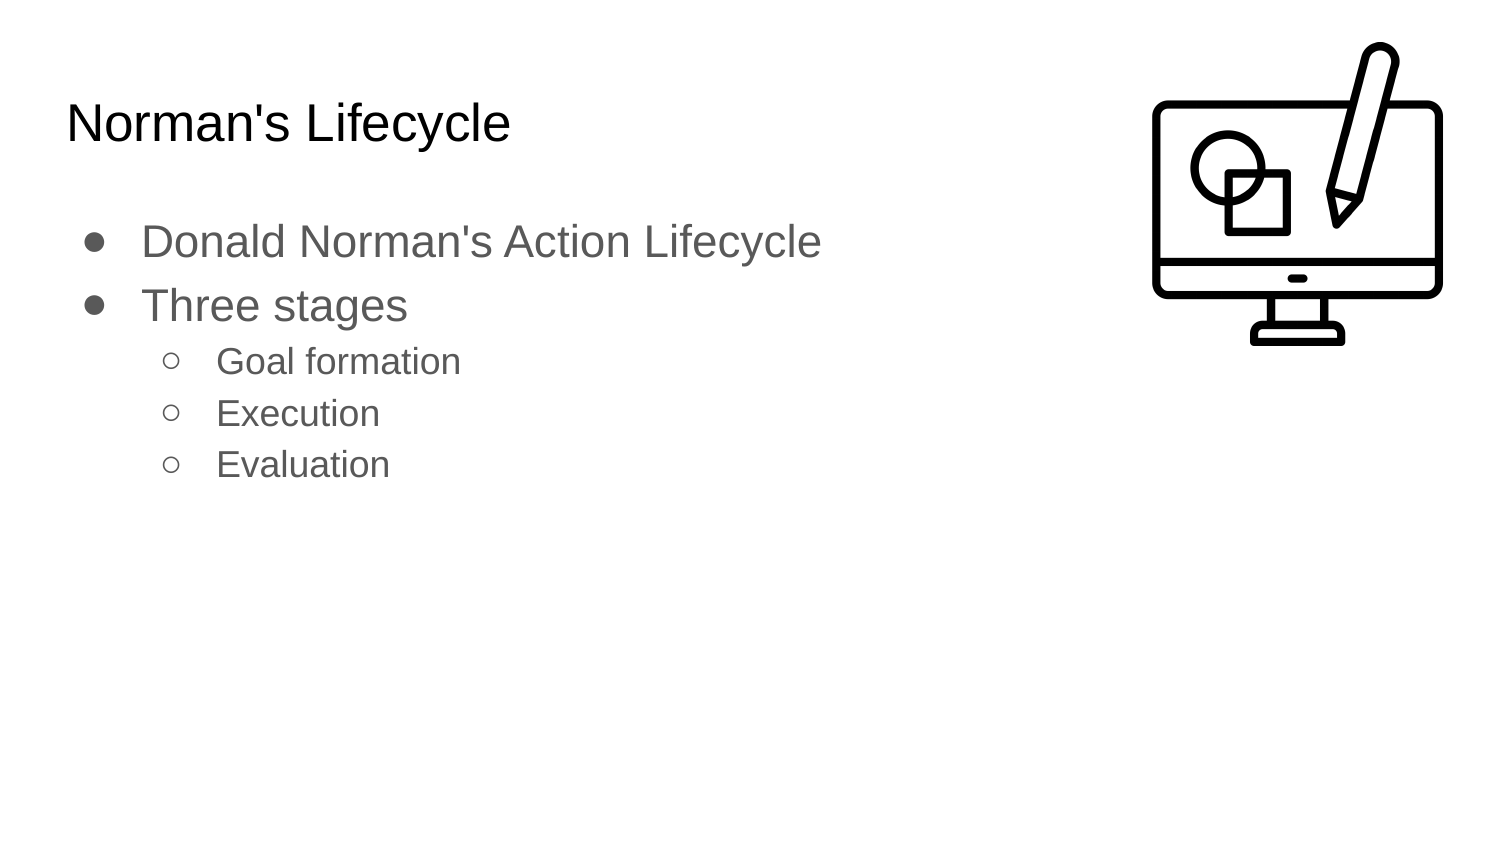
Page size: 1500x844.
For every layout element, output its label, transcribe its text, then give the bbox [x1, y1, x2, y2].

list Donald Norman's Action Lifecycle Three stages Goal formation Execution Evaluation [51, 189, 1449, 750]
picture [1145, 42, 1450, 346]
title Norman's Lifecycle [51, 72, 1140, 167]
